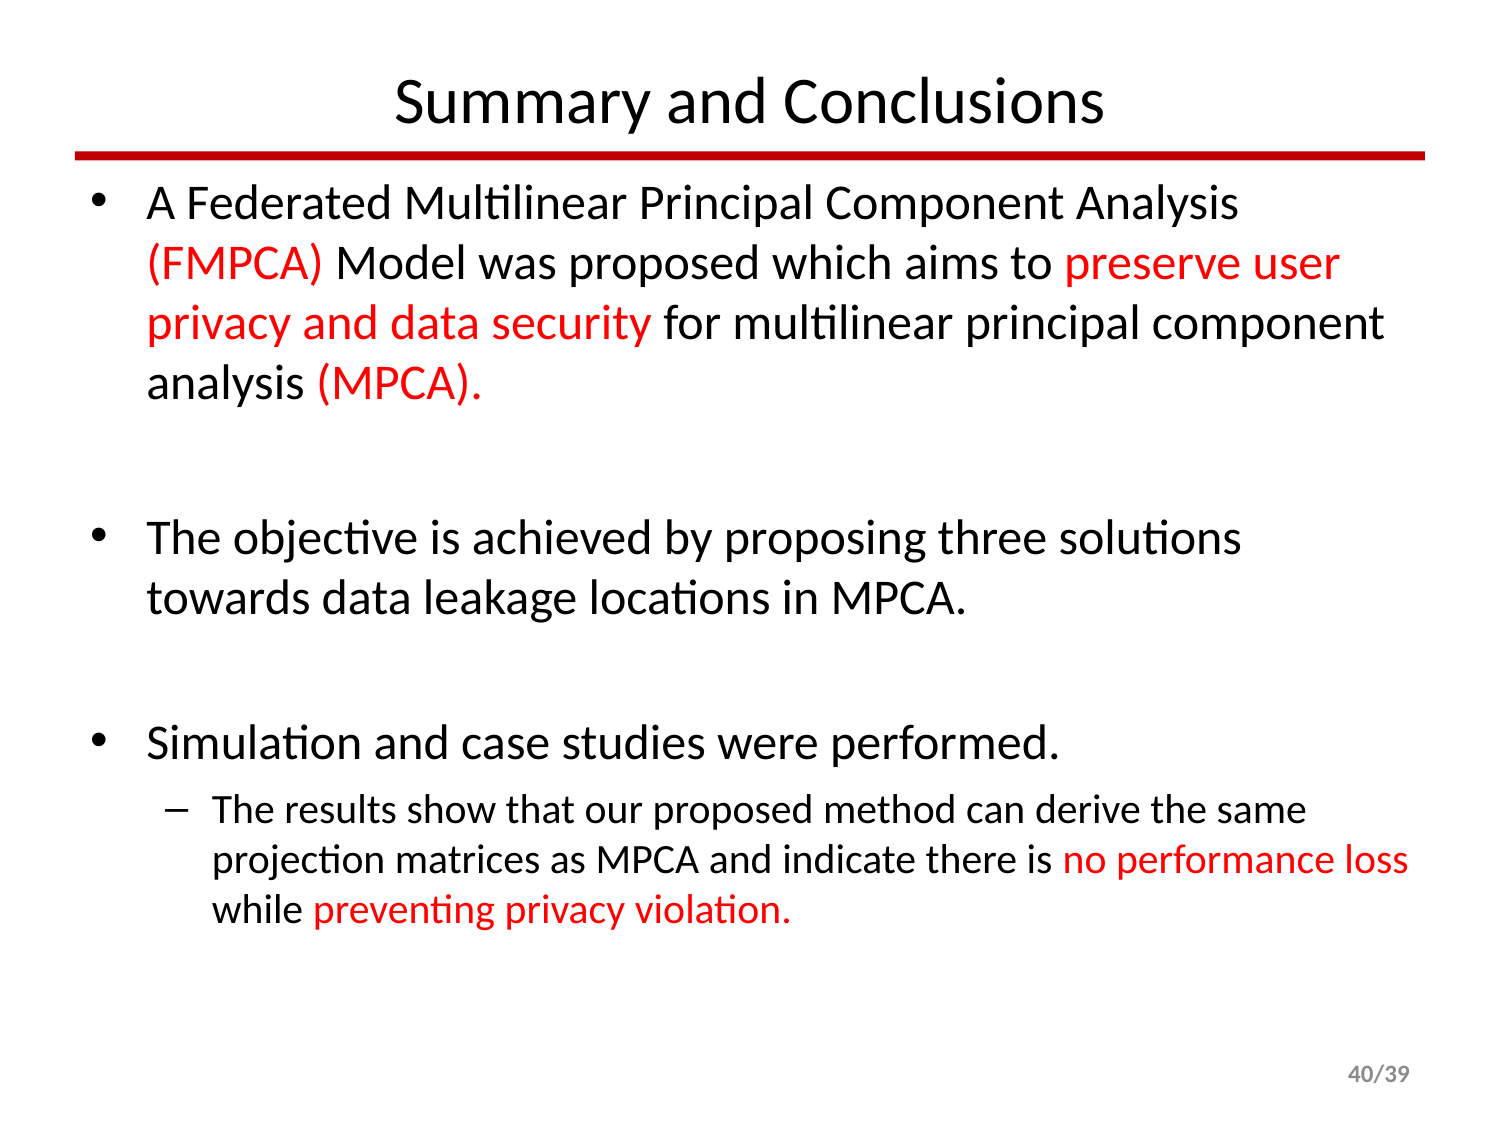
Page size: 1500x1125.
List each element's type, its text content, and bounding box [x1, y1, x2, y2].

list A Federated Multilinear Principal Component Analysis (FMPCA) Model was proposed which aims to preserve user privacy and data security for multilinear principal component analysis (MPCA). The objective is achieved by proposing three solutions towards data leakage locations in MPCA. Simulation and case studies were performed. The results show that our proposed method can derive the same projection matrices as MPCA and indicate there is no performance loss while preventing privacy violation. [75, 161, 1425, 1036]
slide_number 39/39 [1074, 1042, 1425, 1103]
title Summary and Conclusions [75, 45, 1425, 150]
